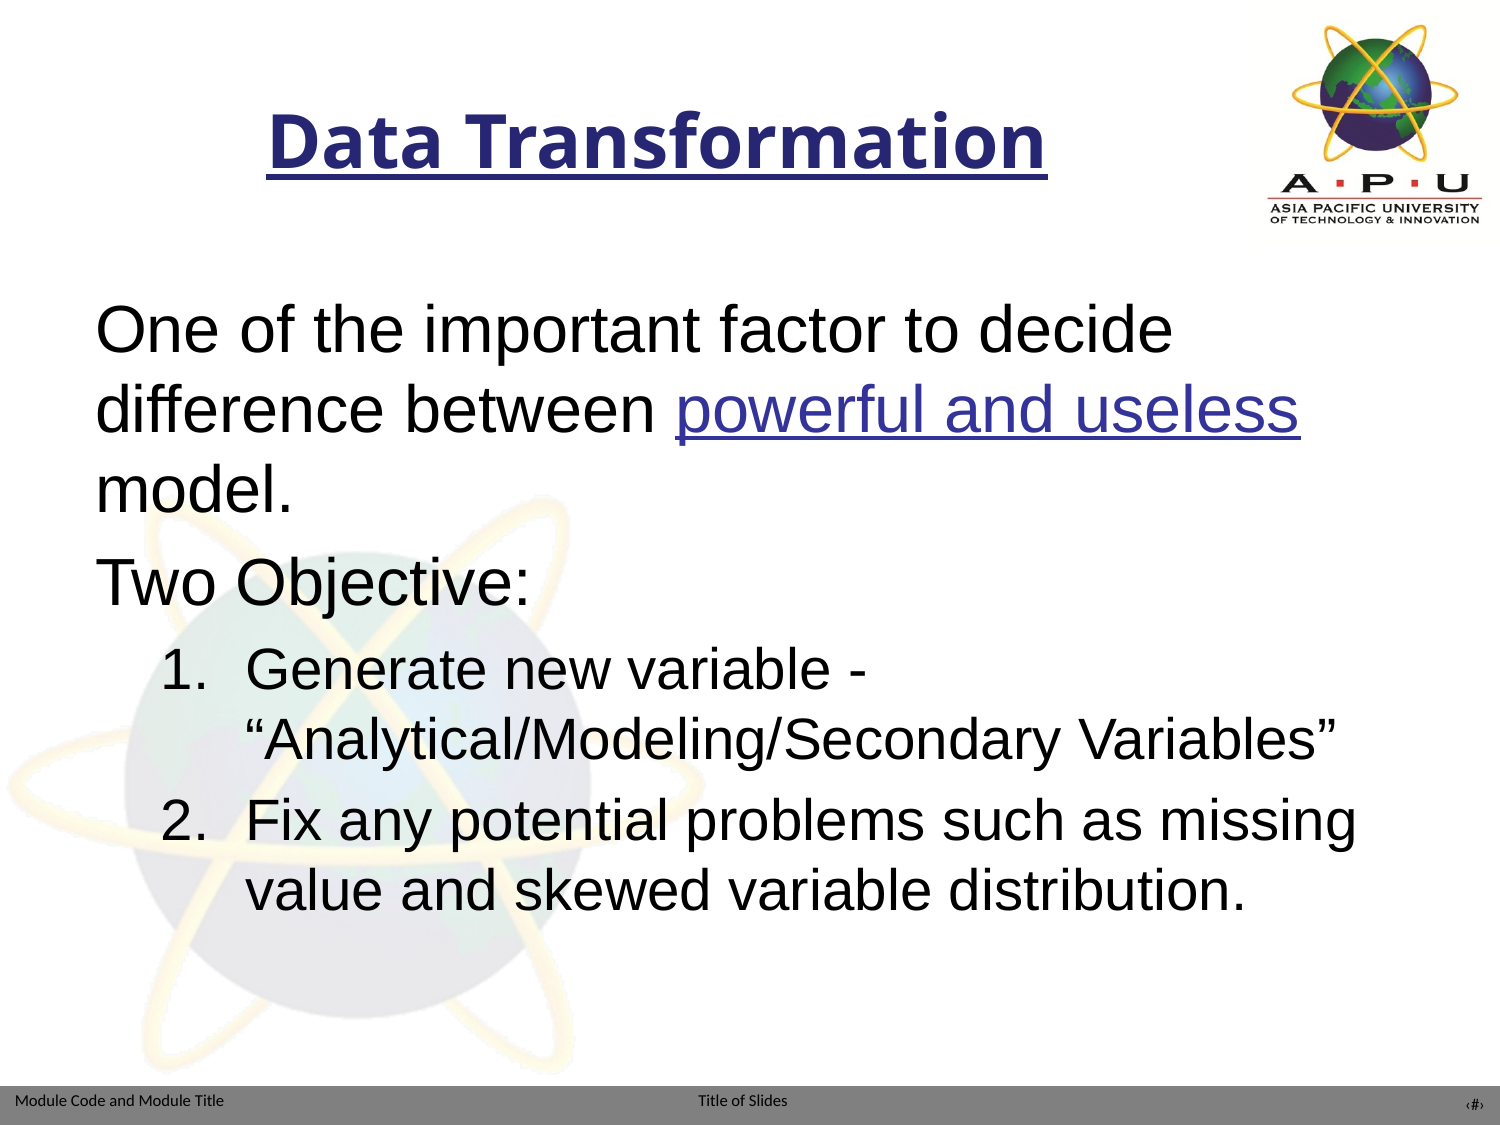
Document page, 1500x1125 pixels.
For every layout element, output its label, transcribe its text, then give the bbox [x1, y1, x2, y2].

list One of the important factor to decide difference between powerful and useless model. Two Objective: Generate new variable - “Analytical/Modeling/Secondary Variables” Fix any potential problems such as missing value and skewed variable distribution. [79, 278, 1430, 1021]
picture [1251, 0, 1500, 249]
title Data Transformation [79, 45, 1235, 233]
footer ‹#› [1024, 1086, 1500, 1125]
